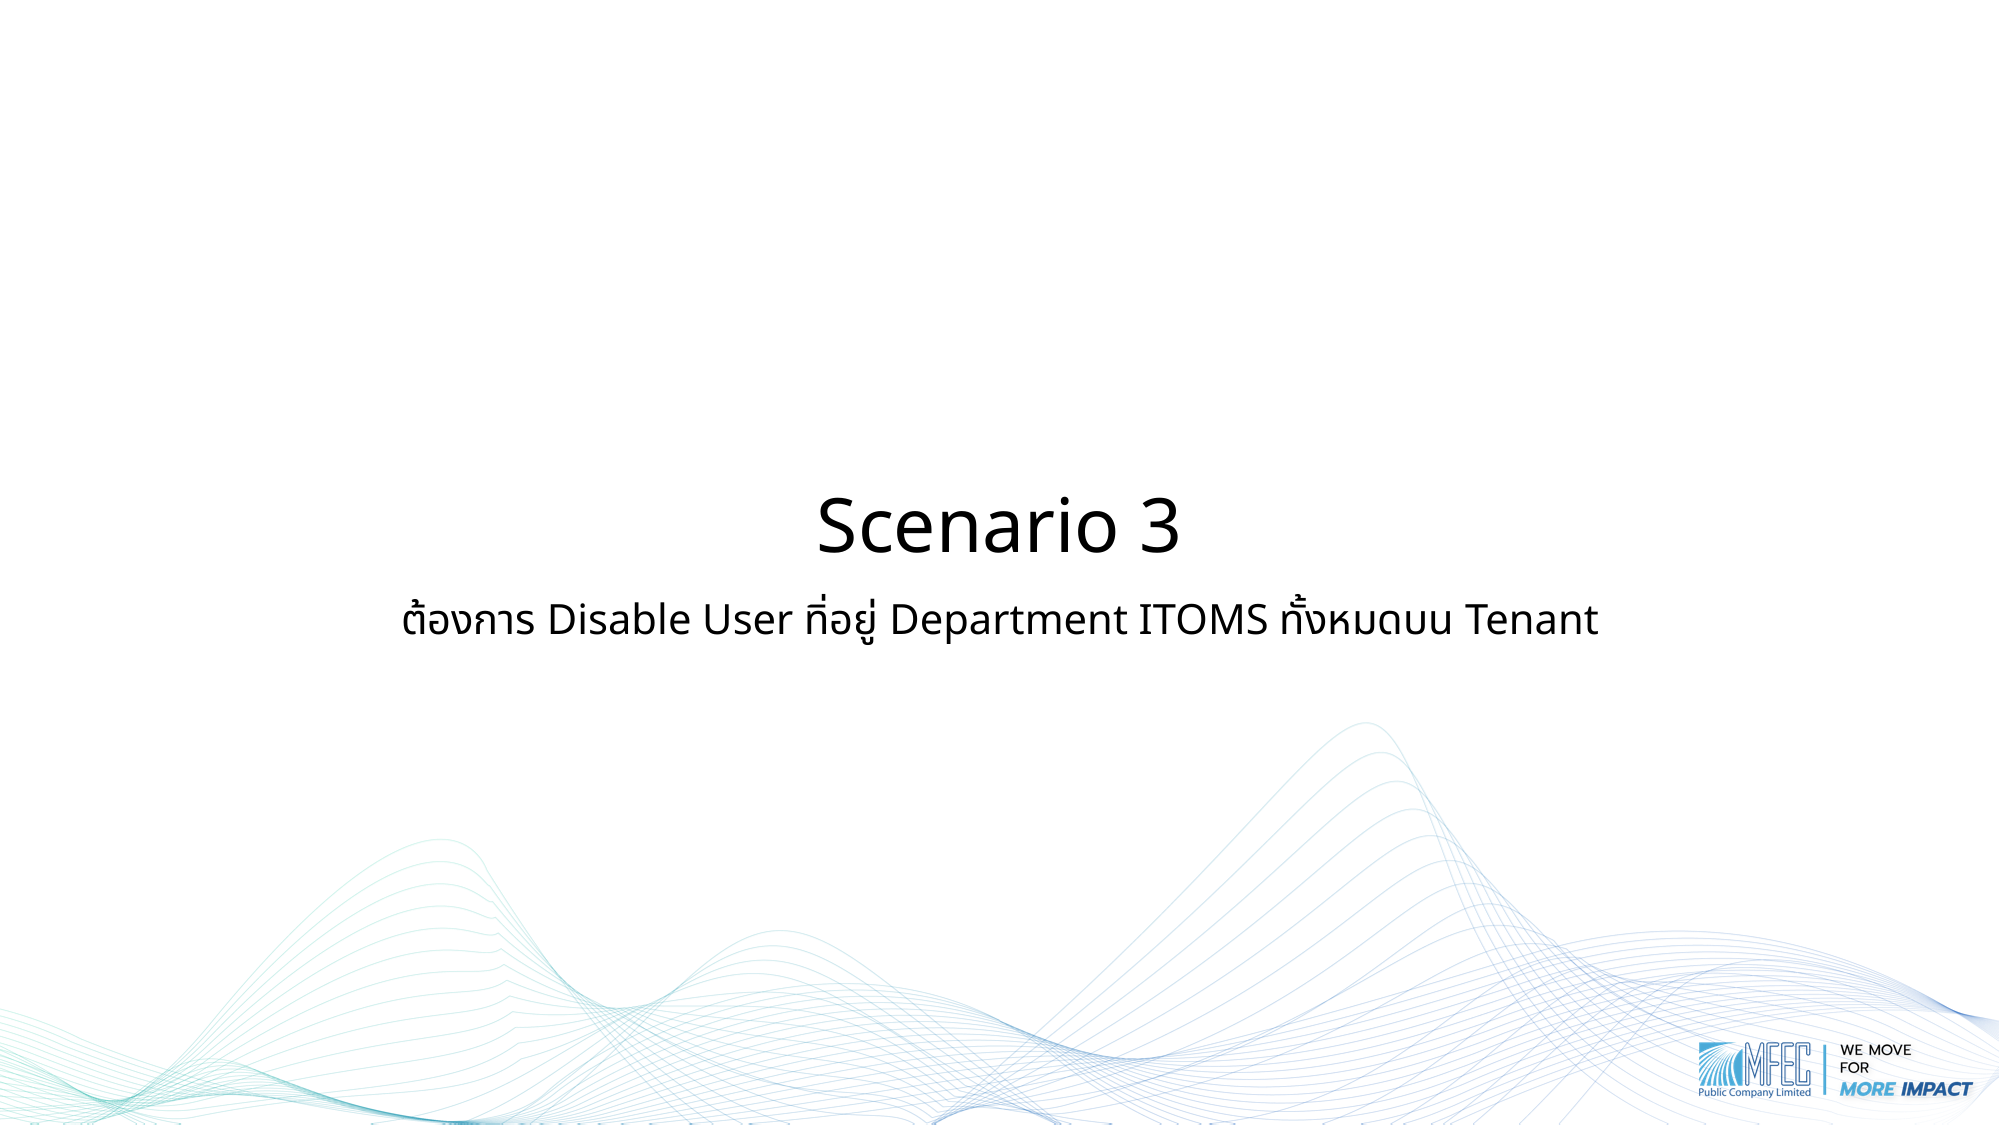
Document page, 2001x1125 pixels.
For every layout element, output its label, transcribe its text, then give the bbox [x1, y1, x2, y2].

subtitle ต้องการ Disable User ทิ่อยู่ Department ITOMS ทั้งหมดบน Tenant [249, 590, 1750, 863]
picture [0, 0, 2000, 1125]
title Scenario 3 [249, 184, 1750, 576]
